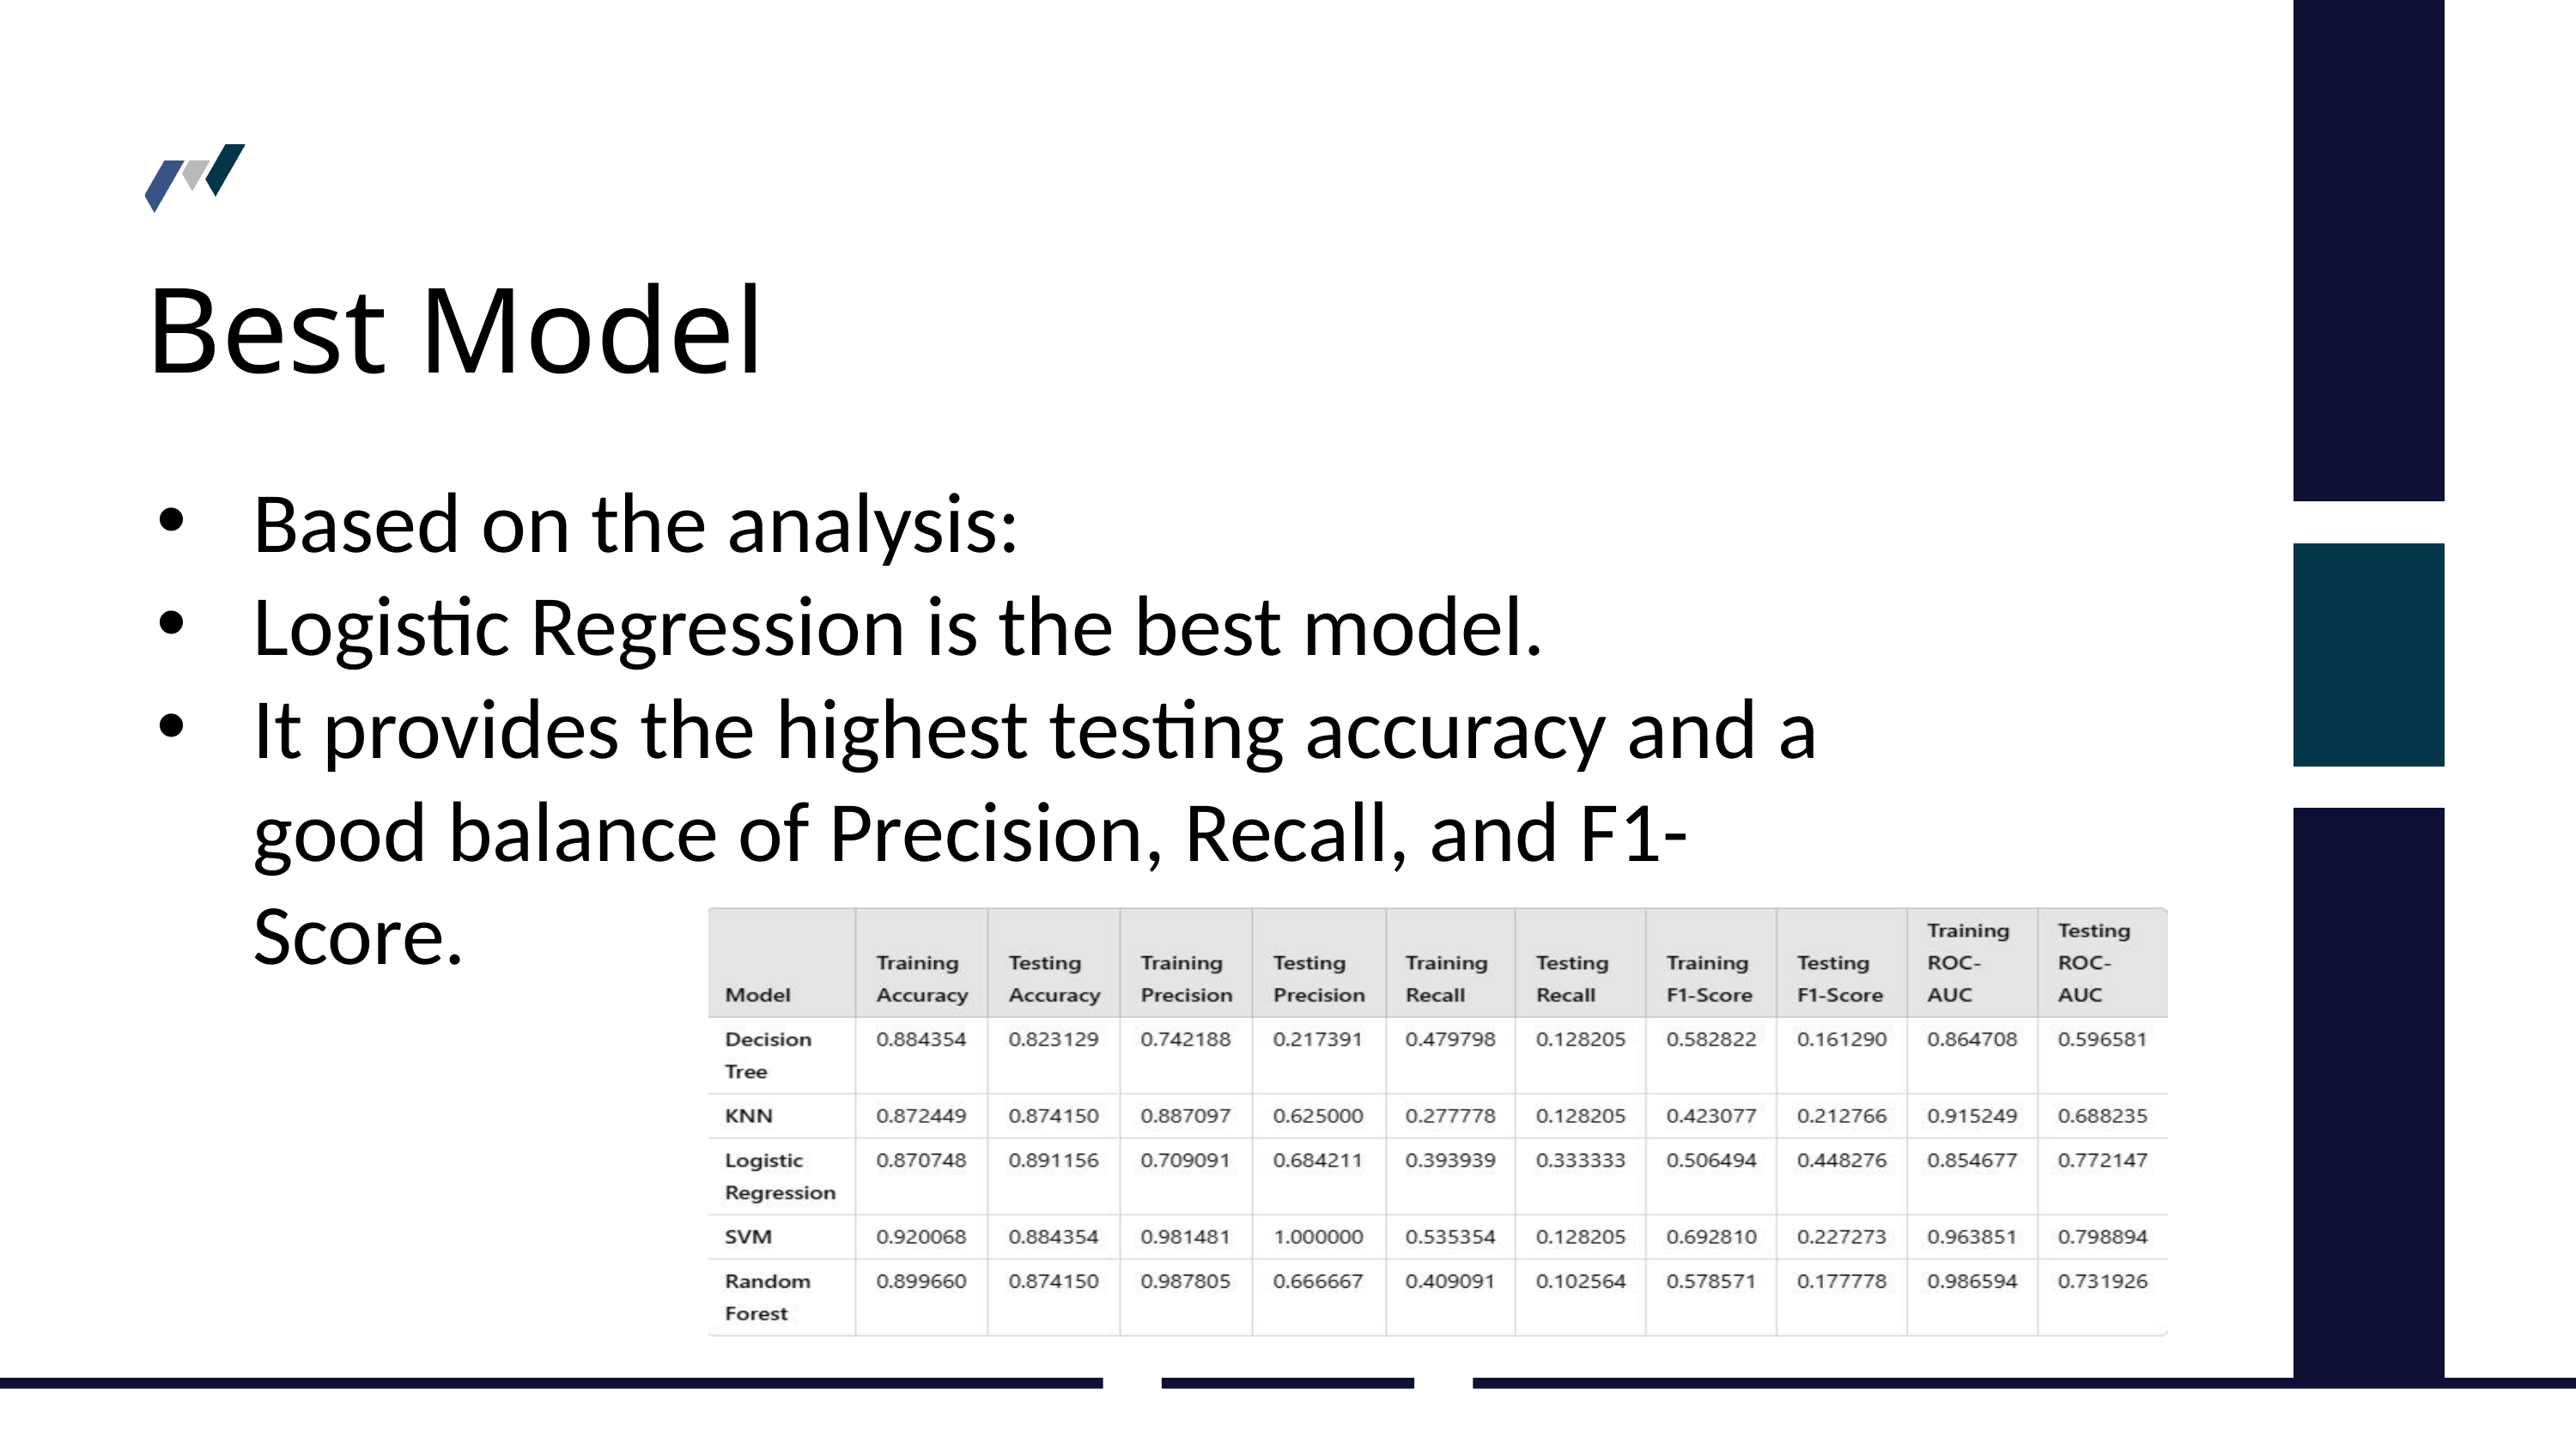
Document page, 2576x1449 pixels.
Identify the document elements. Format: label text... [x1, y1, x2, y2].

picture [708, 906, 2169, 1337]
text_box Best Model [144, 224, 2288, 397]
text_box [2293, 543, 2445, 767]
text_box [144, 144, 246, 213]
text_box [2293, 0, 2445, 502]
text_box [2293, 808, 2445, 1384]
text_box Based on the analysis: Logistic Regression is the best model. It provides the highest testing accuracy and a good balance of Precision, Recall, and F1-Score. [156, 466, 1868, 1085]
